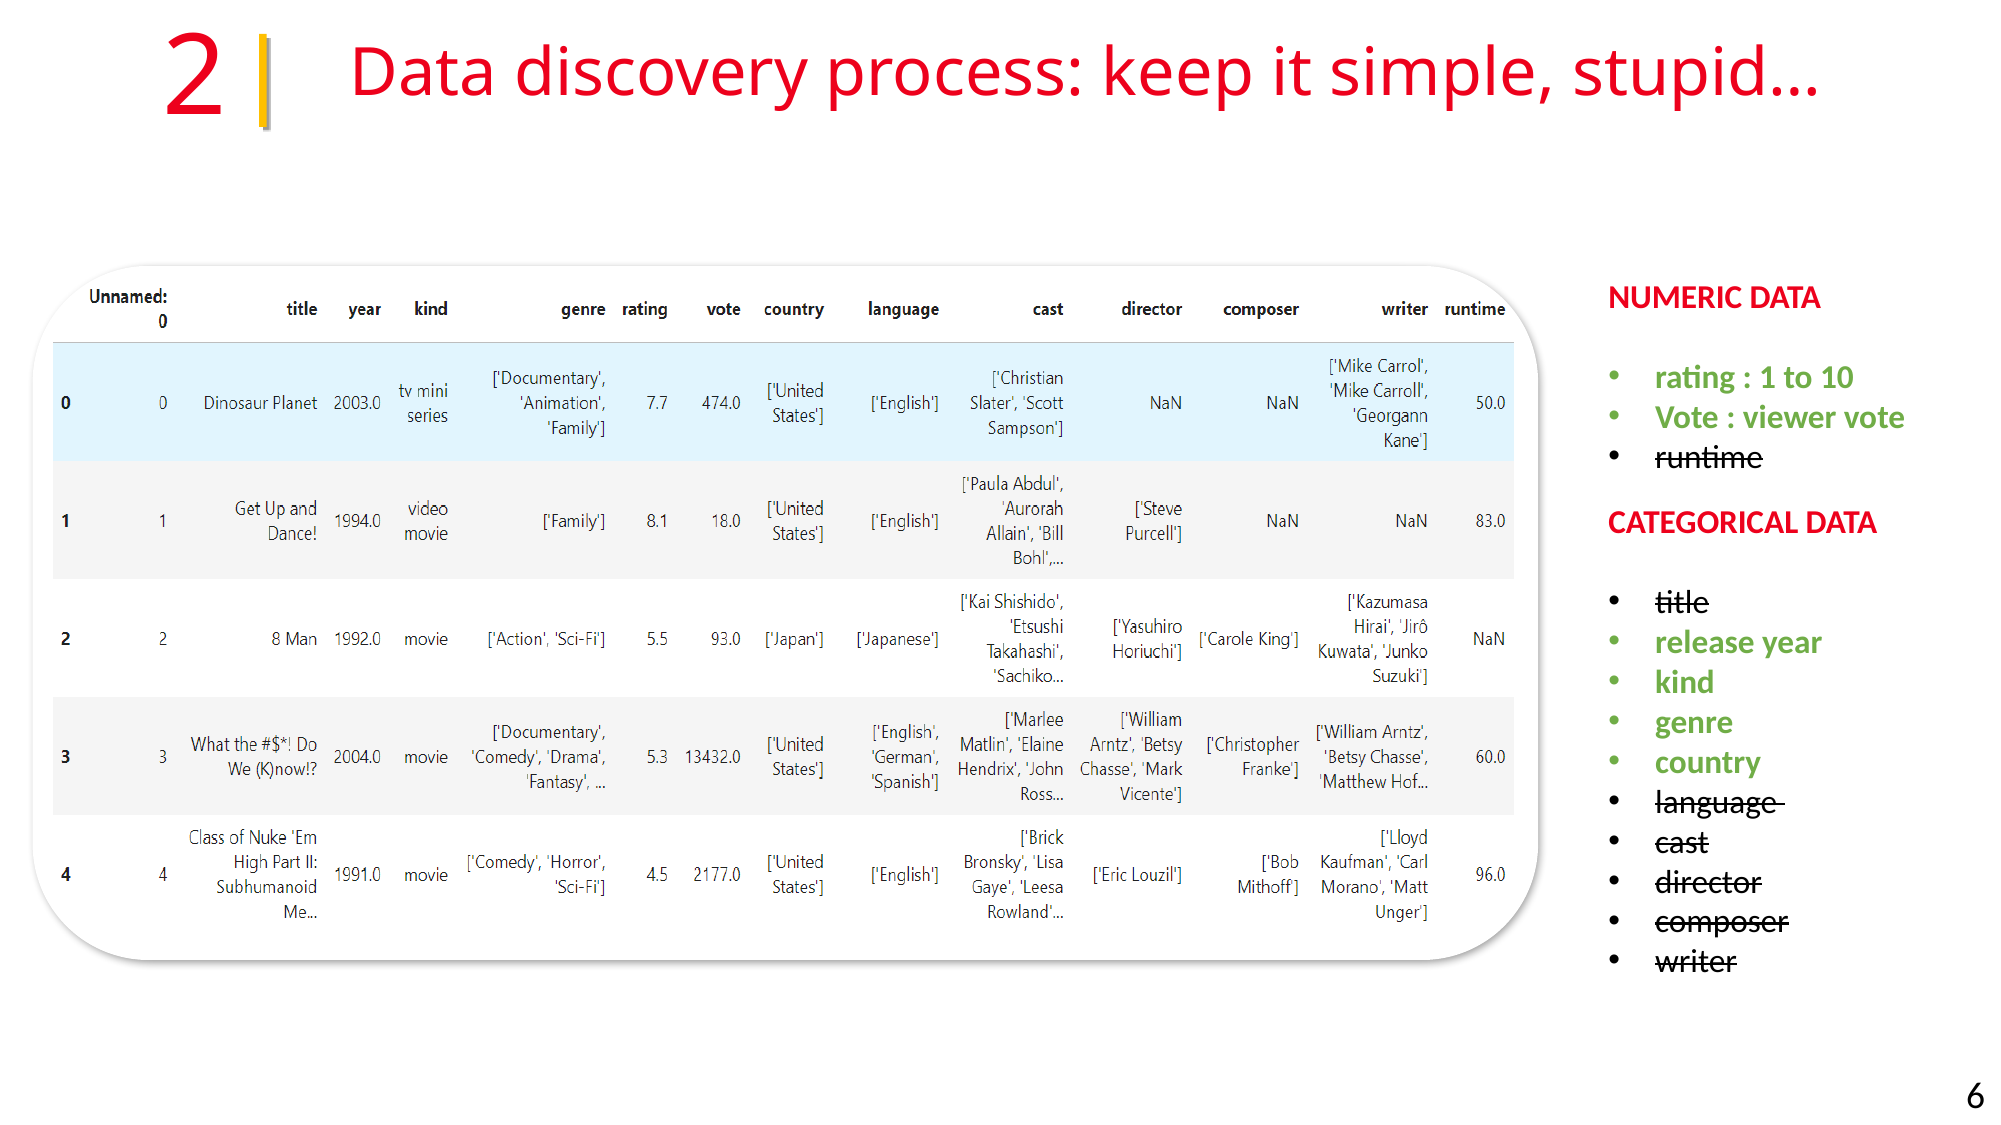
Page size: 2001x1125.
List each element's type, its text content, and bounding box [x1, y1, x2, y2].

text_box NUMERIC DATA rating : 1 to 10 Vote : viewer vote runtime [1593, 268, 1949, 483]
text_box CATEGORICAL DATA title release year kind genre country language cast director composer writer [1593, 493, 1949, 987]
text_box [259, 33, 267, 127]
text_box 6 [1914, 1063, 2000, 1124]
picture [32, 265, 1539, 960]
list Data discovery process: keep it simple, stupid… [390, 29, 1899, 118]
list 2 [0, 9, 390, 148]
